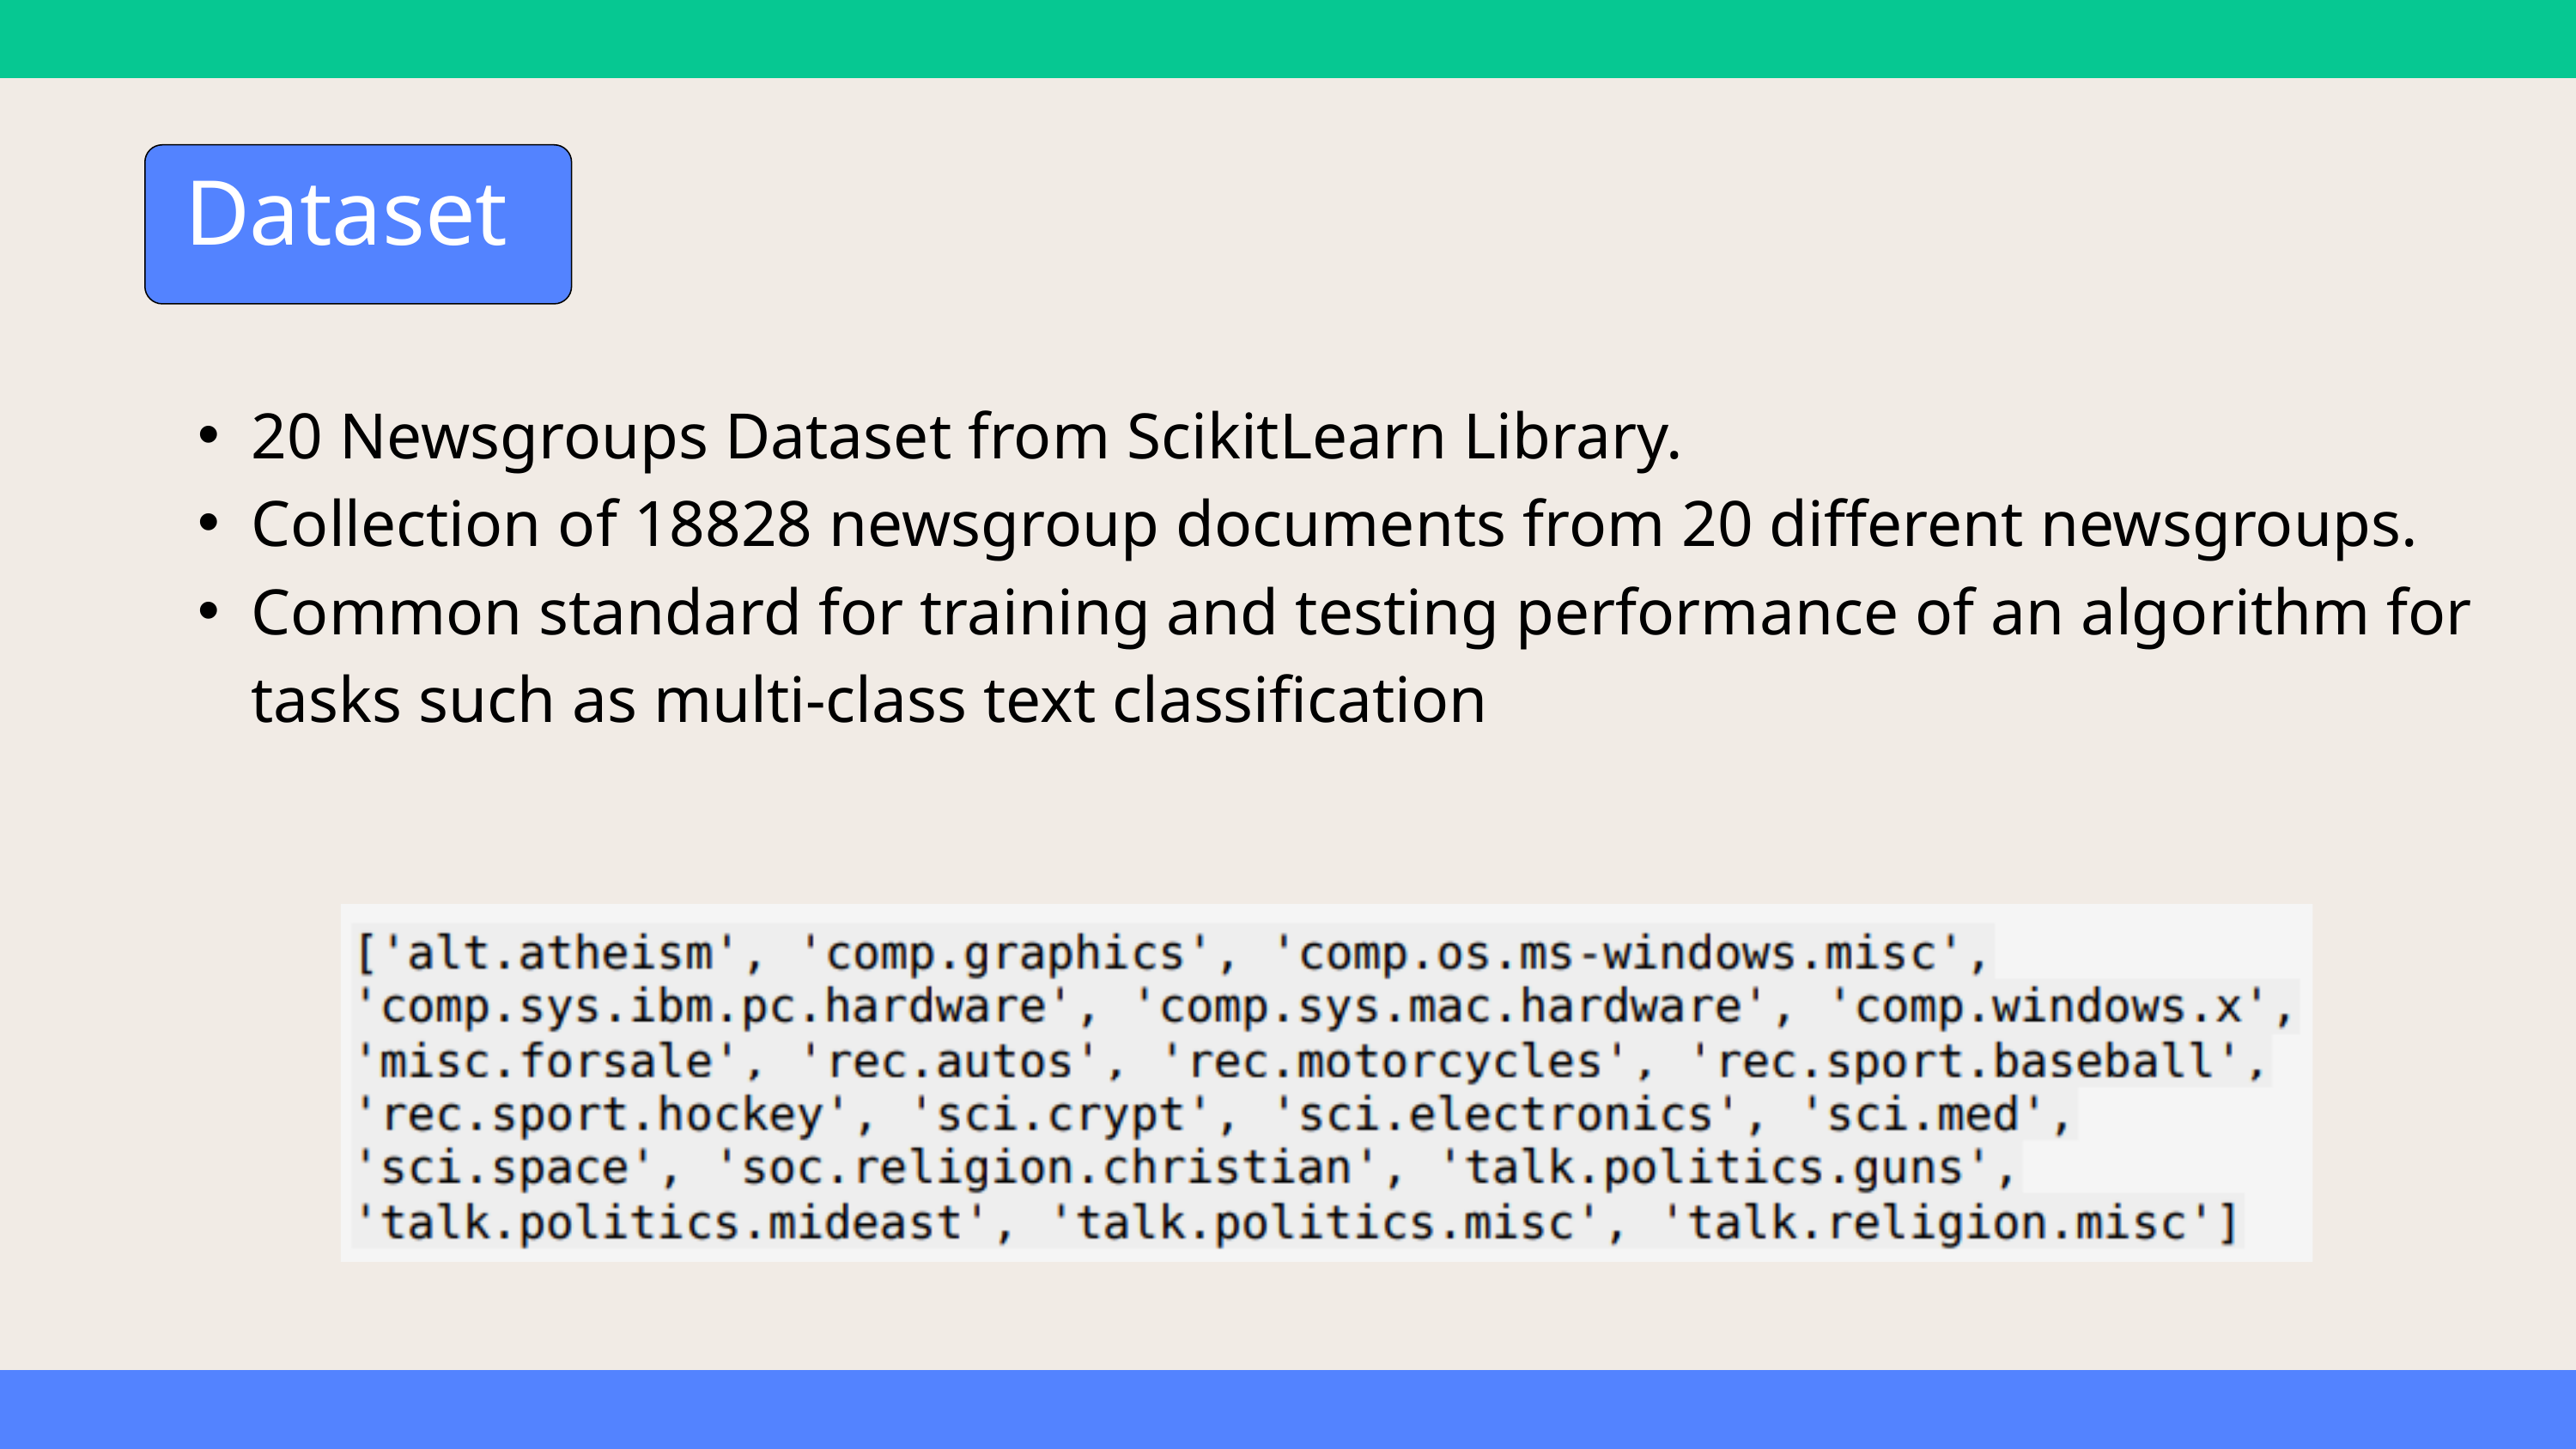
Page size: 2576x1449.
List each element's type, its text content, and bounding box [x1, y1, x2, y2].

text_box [0, 0, 2576, 79]
text_box 20 Newsgroups Dataset from ScikitLearn Library. Collection of 18828 newsgroup documents from 20 different newsgroups. Common standard for training and testing performance of an algorithm for tasks such as multi-class text classification [144, 384, 2509, 822]
text_box [340, 904, 2313, 1262]
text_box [144, 144, 572, 305]
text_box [0, 1369, 2576, 1449]
